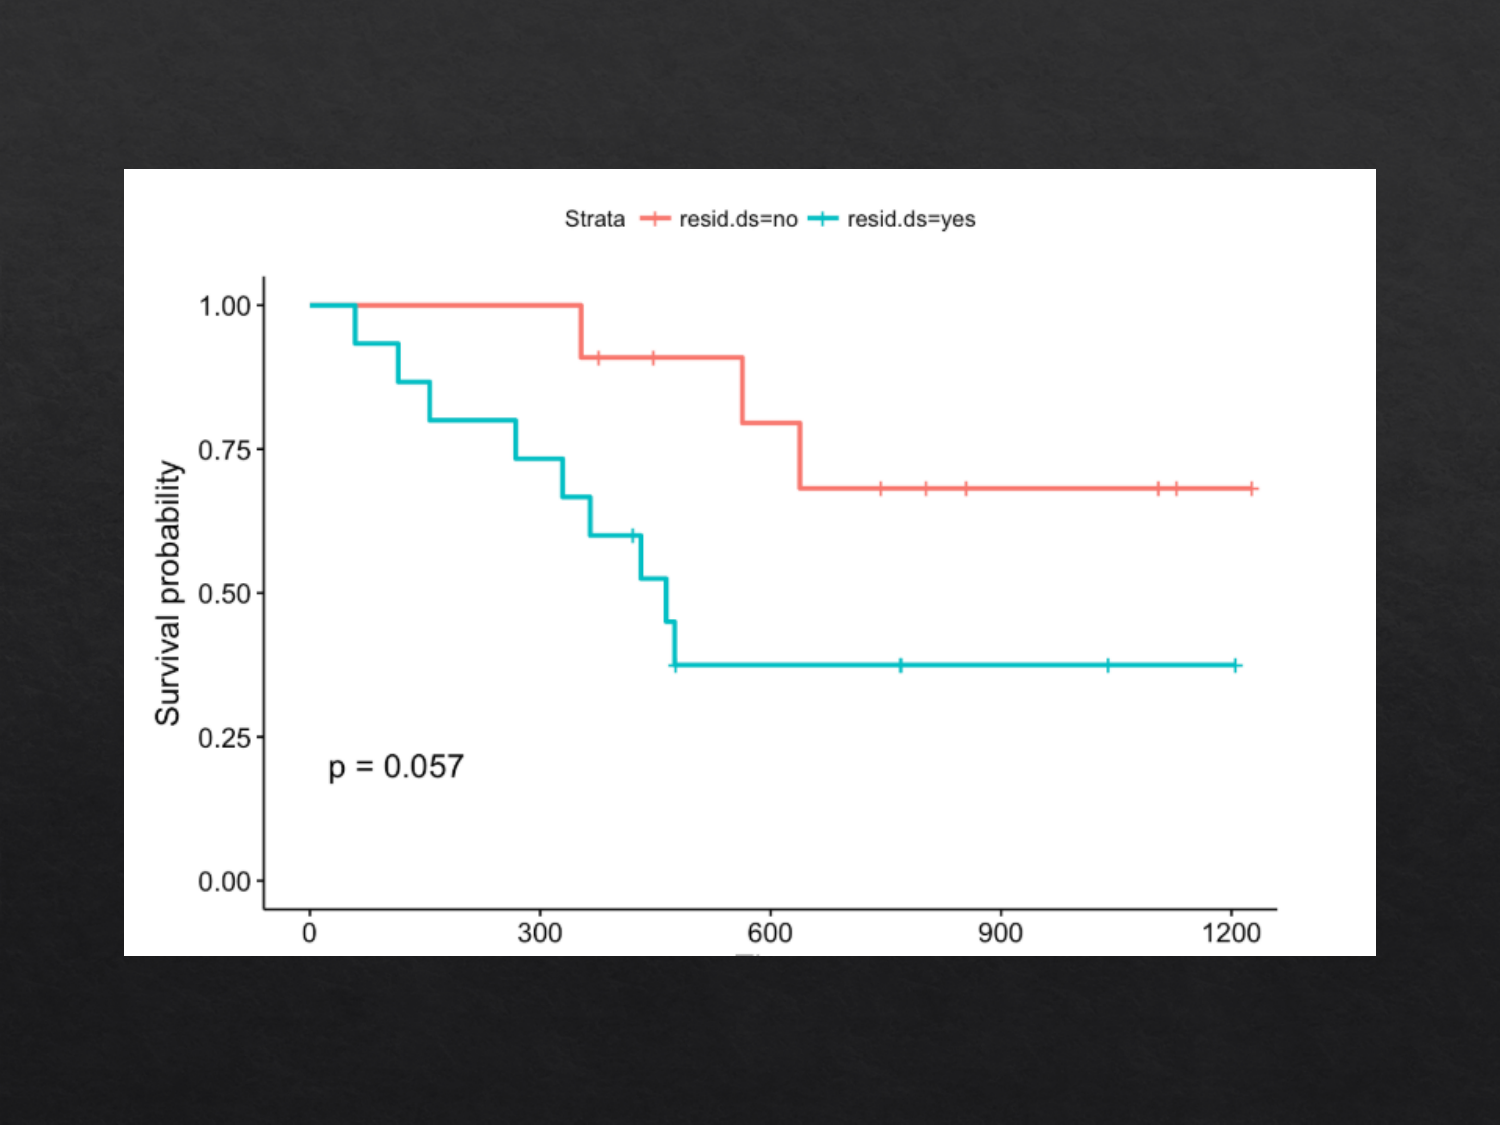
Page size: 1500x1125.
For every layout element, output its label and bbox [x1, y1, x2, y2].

picture [124, 169, 1376, 956]
